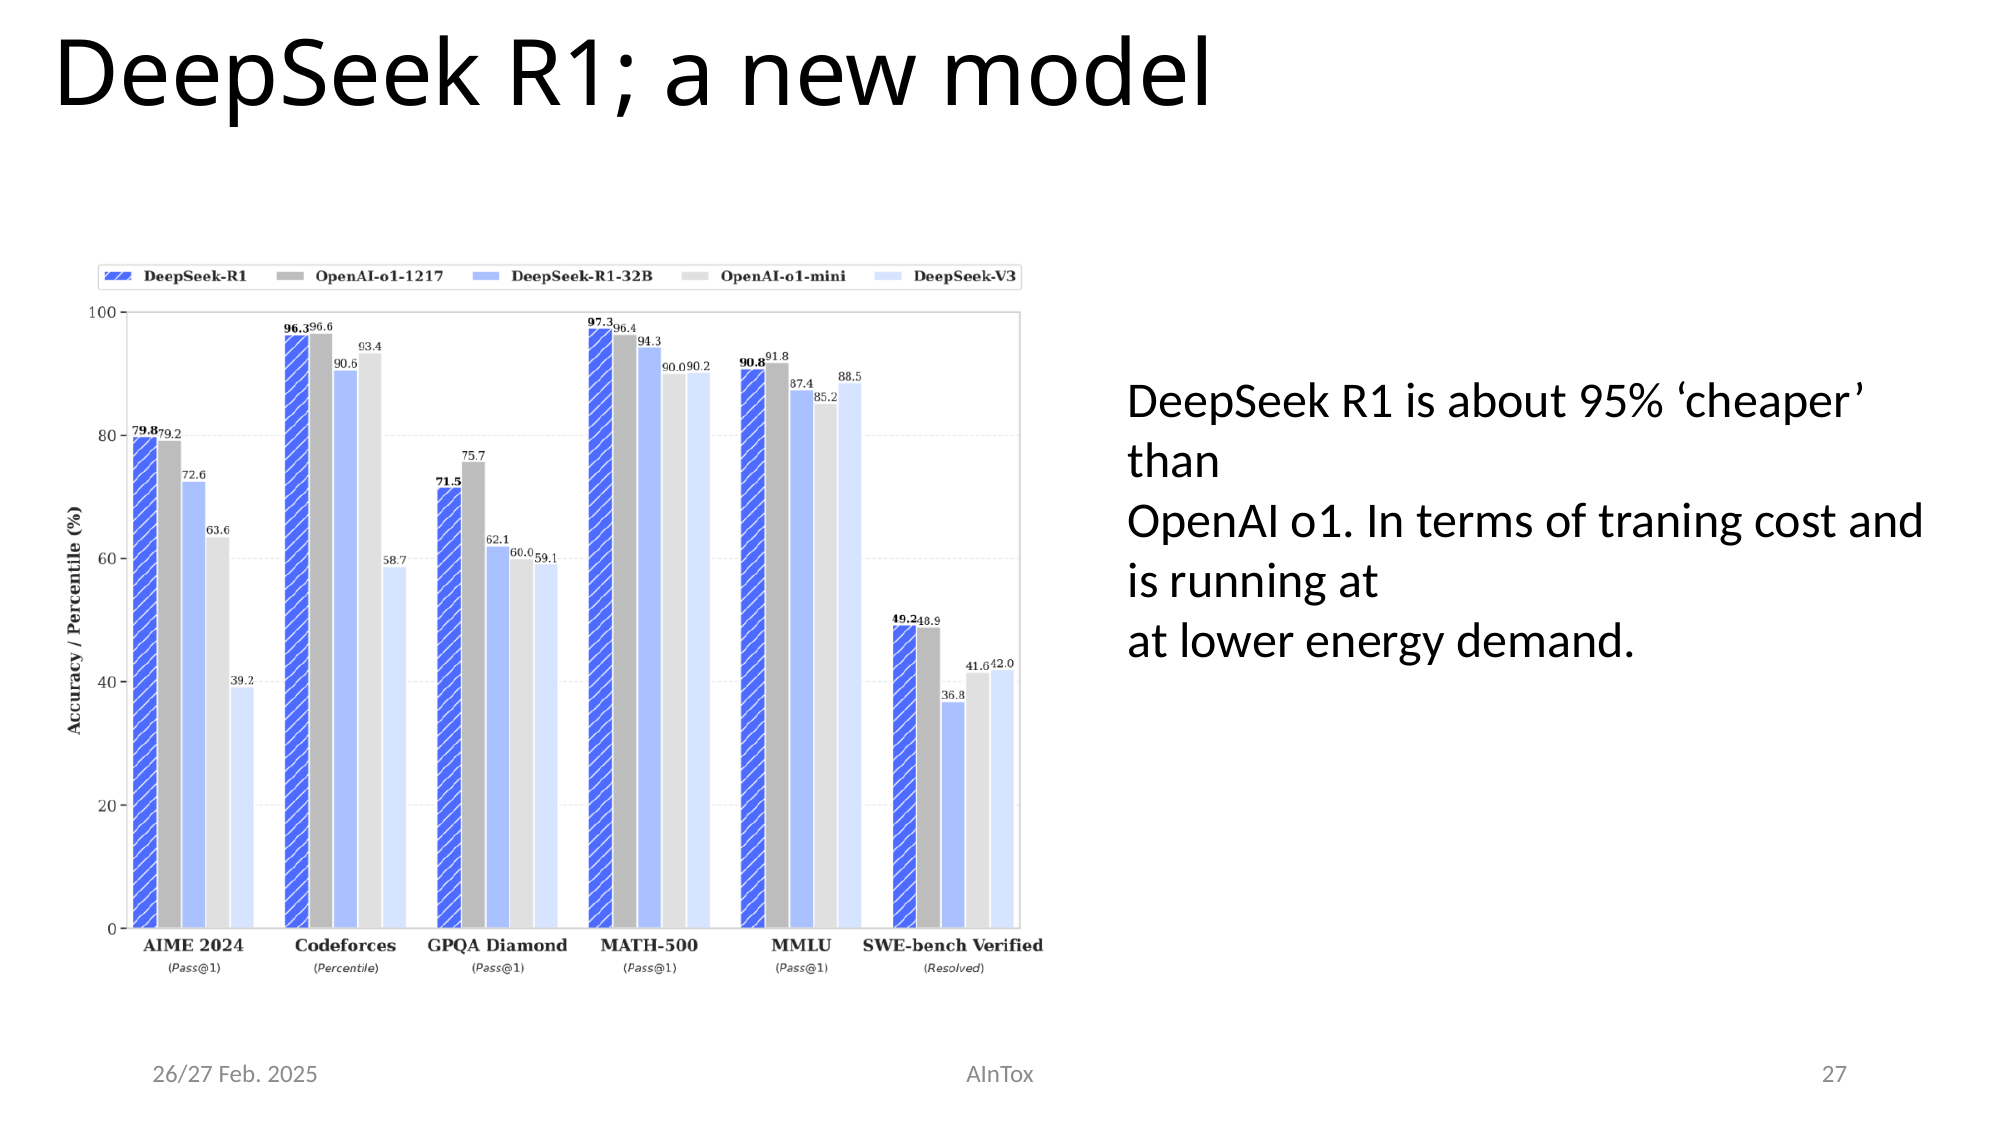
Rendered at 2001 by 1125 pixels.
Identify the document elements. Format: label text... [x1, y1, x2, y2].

text_box DeepSeek R1 is about 95% ‘cheaper’ than OpenAI o1. In terms of traning cost and is running at at lower energy demand. [1112, 360, 1974, 676]
title DeepSeek R1; a new model [37, 0, 1763, 185]
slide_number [137, 1042, 588, 1103]
slide_number 27 [1412, 1042, 1863, 1103]
footer AInTox [662, 1042, 1338, 1103]
picture [59, 257, 1051, 982]
